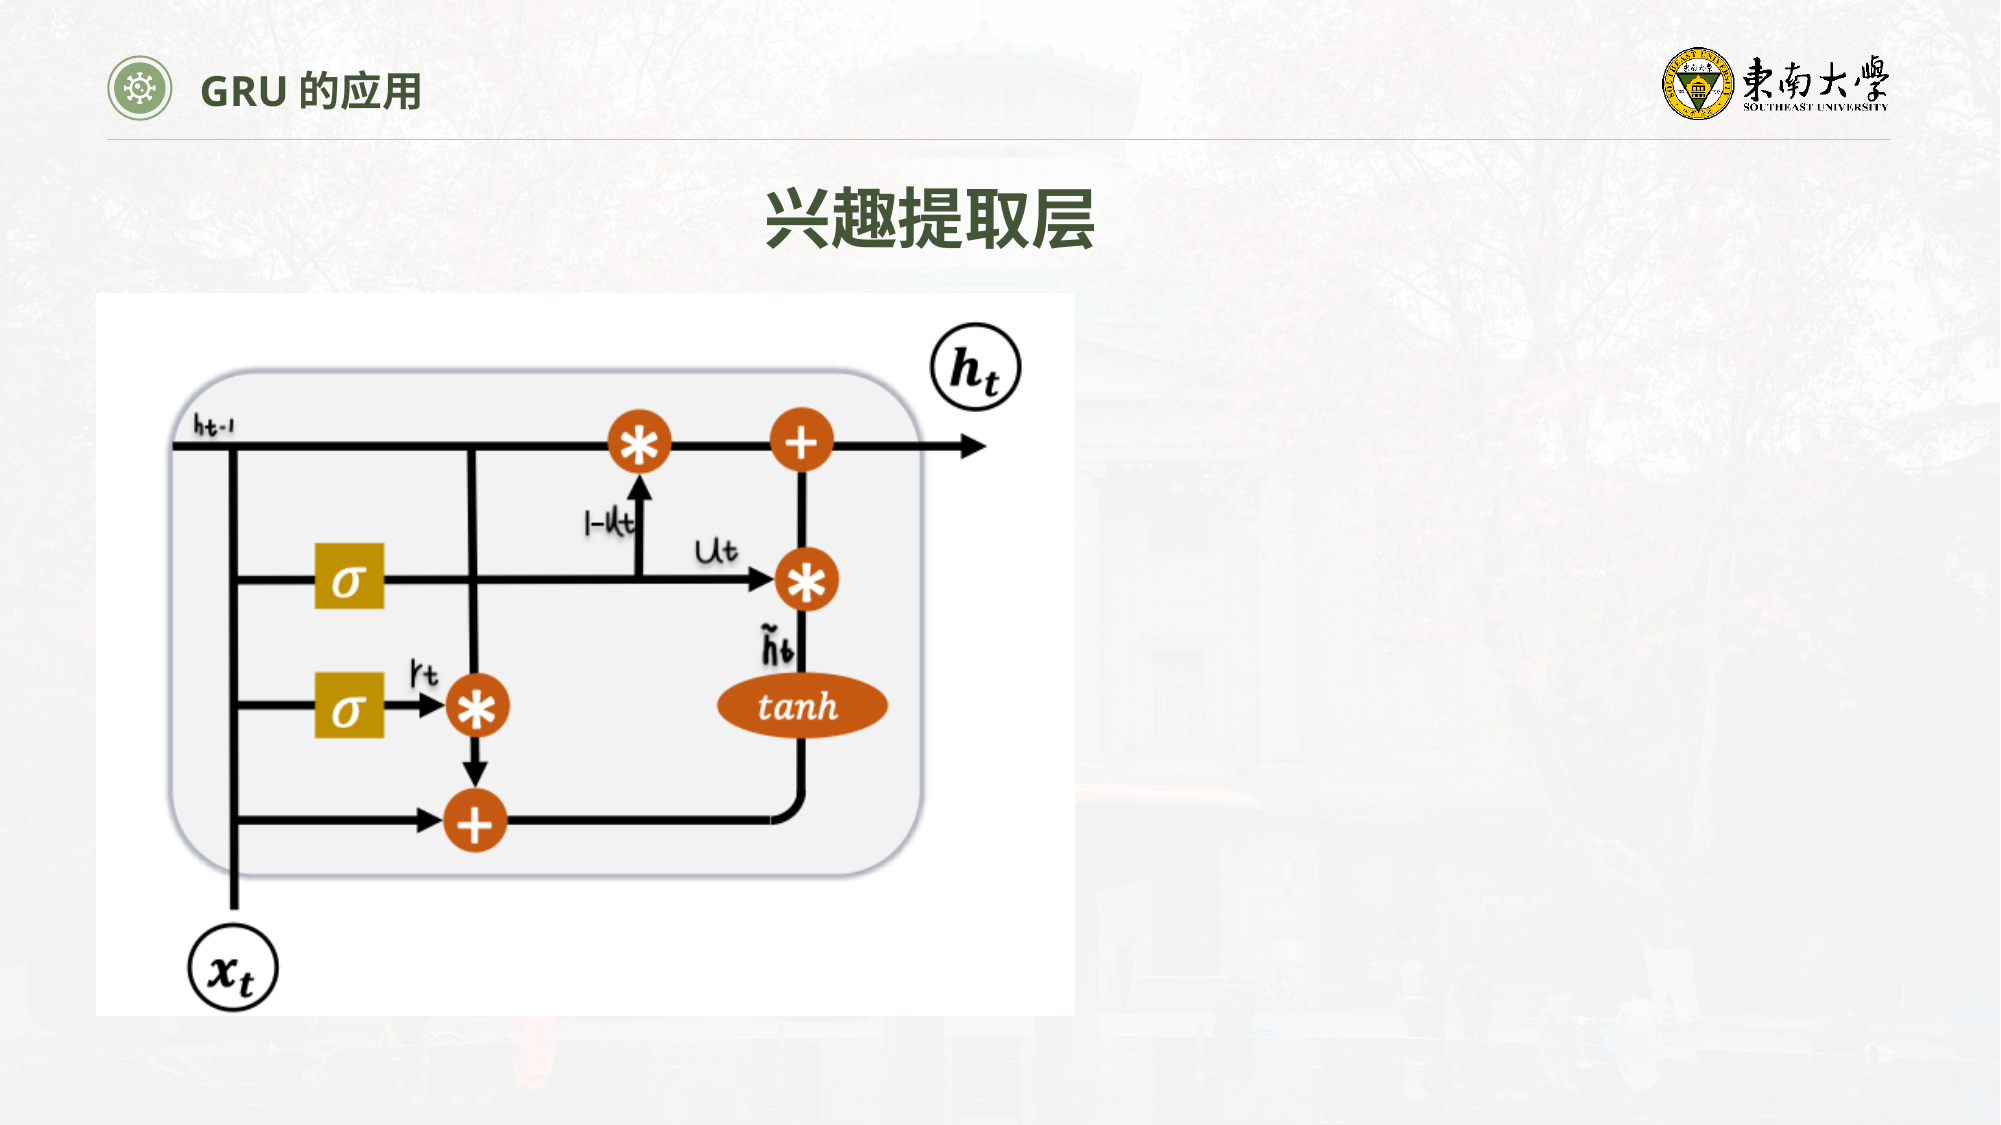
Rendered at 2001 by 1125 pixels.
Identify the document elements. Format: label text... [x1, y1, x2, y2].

picture [96, 293, 1076, 1016]
list GRU的应用 [199, 56, 1663, 123]
picture [1662, 47, 1889, 120]
text_box 兴趣提取层 [384, 169, 1479, 265]
